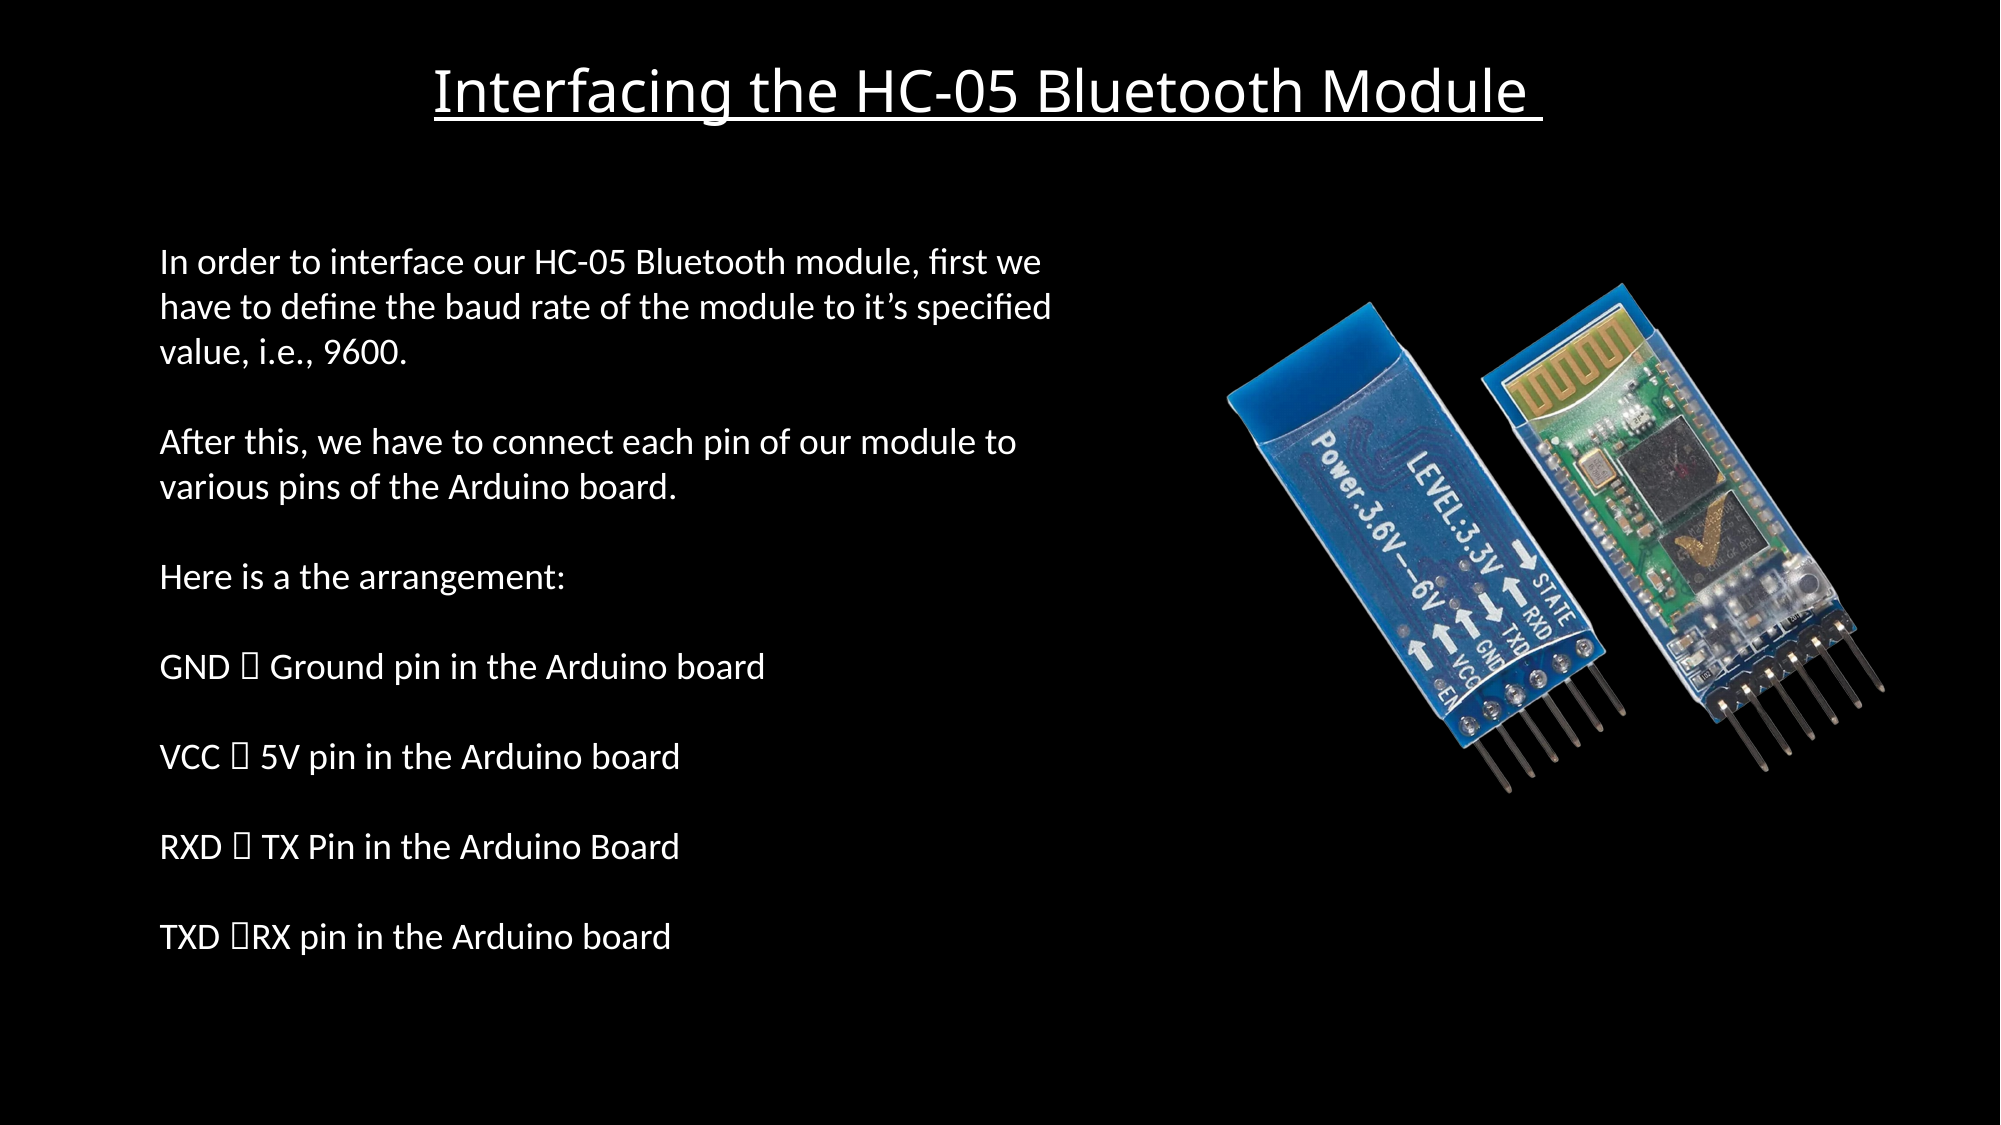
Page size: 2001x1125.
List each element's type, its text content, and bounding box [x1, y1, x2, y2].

picture [1197, 229, 1910, 942]
text_box Interfacing the HC-05 Bluetooth Module [418, 46, 1581, 132]
text_box In order to interface our HC-05 Bluetooth module, first we have to define the baud rate of the module to it’s specified value, i.e., 9600. After this, we have to connect each pin of our module to various pins of the Arduino board. Here is a the arrangement: GND  Ground pin in the Arduino board VCC  5V pin in the Arduino board RXD  TX Pin in the Arduino Board TXD RX pin in the Arduino board [144, 229, 1071, 964]
